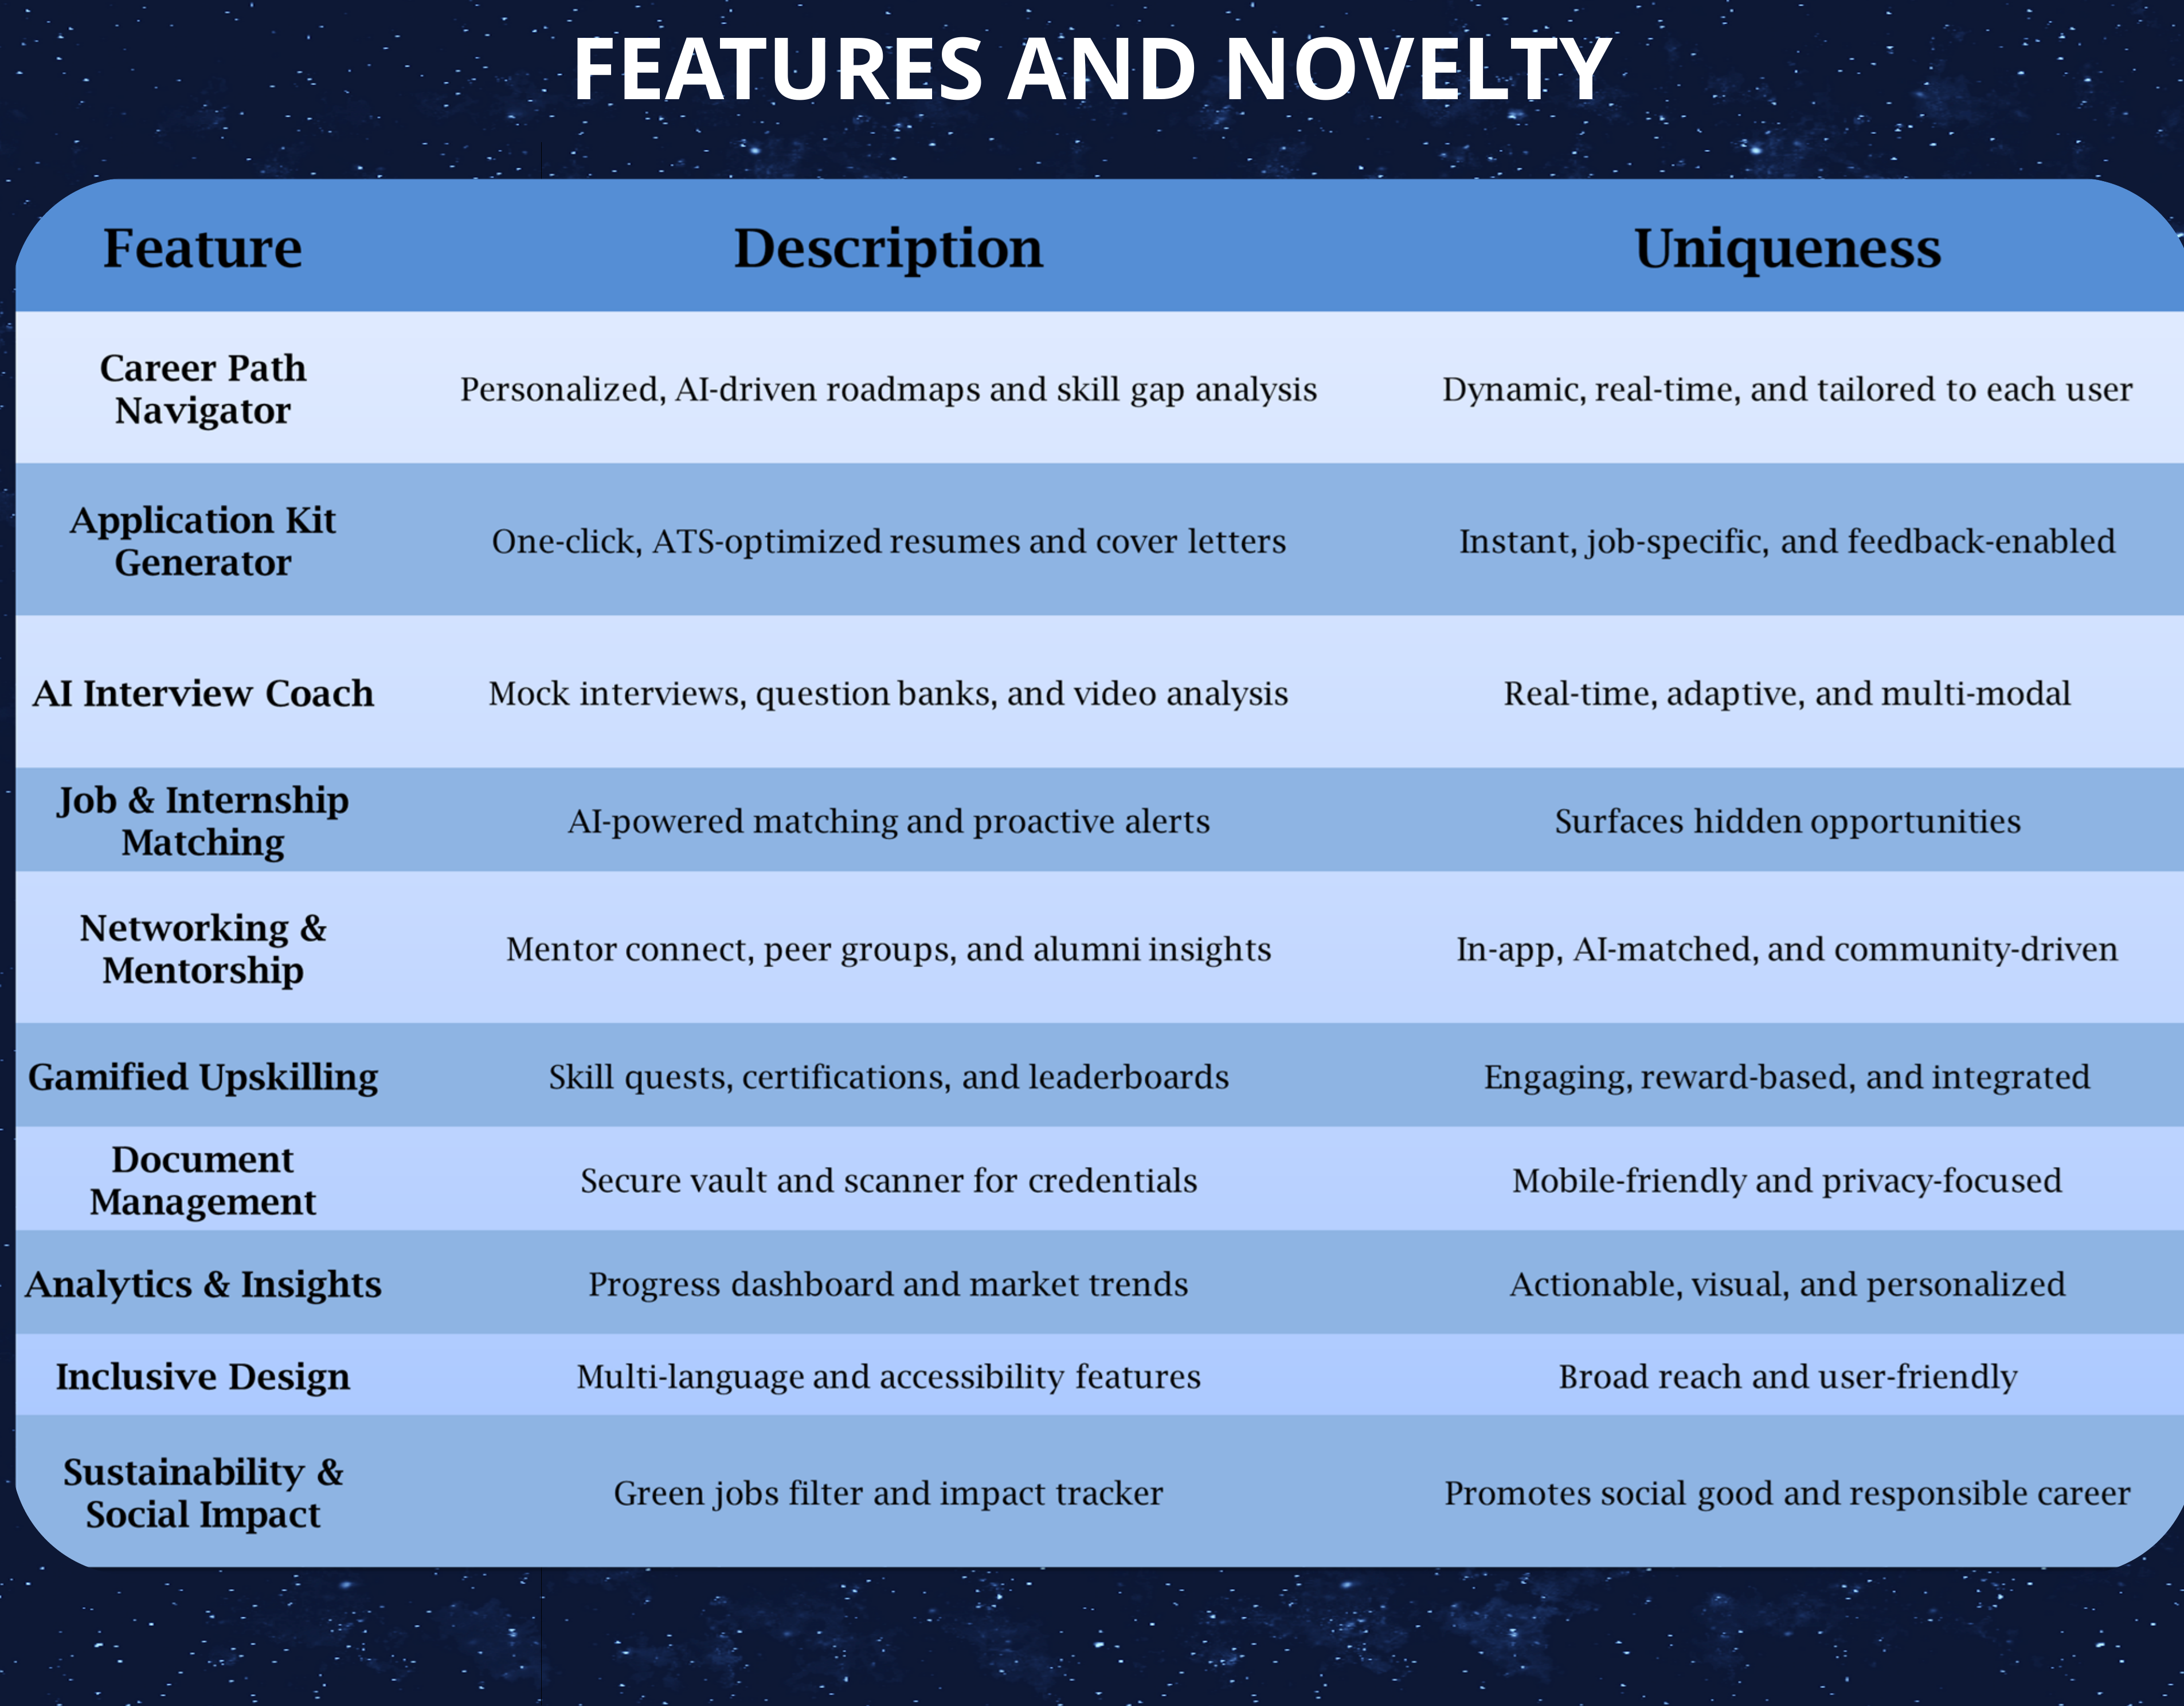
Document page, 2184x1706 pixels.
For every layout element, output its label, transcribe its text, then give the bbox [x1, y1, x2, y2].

picture [11, 177, 2184, 1575]
text_box [0, 0, 2184, 1705]
text_box FEATURES AND NOVELTY [441, 4, 1764, 117]
